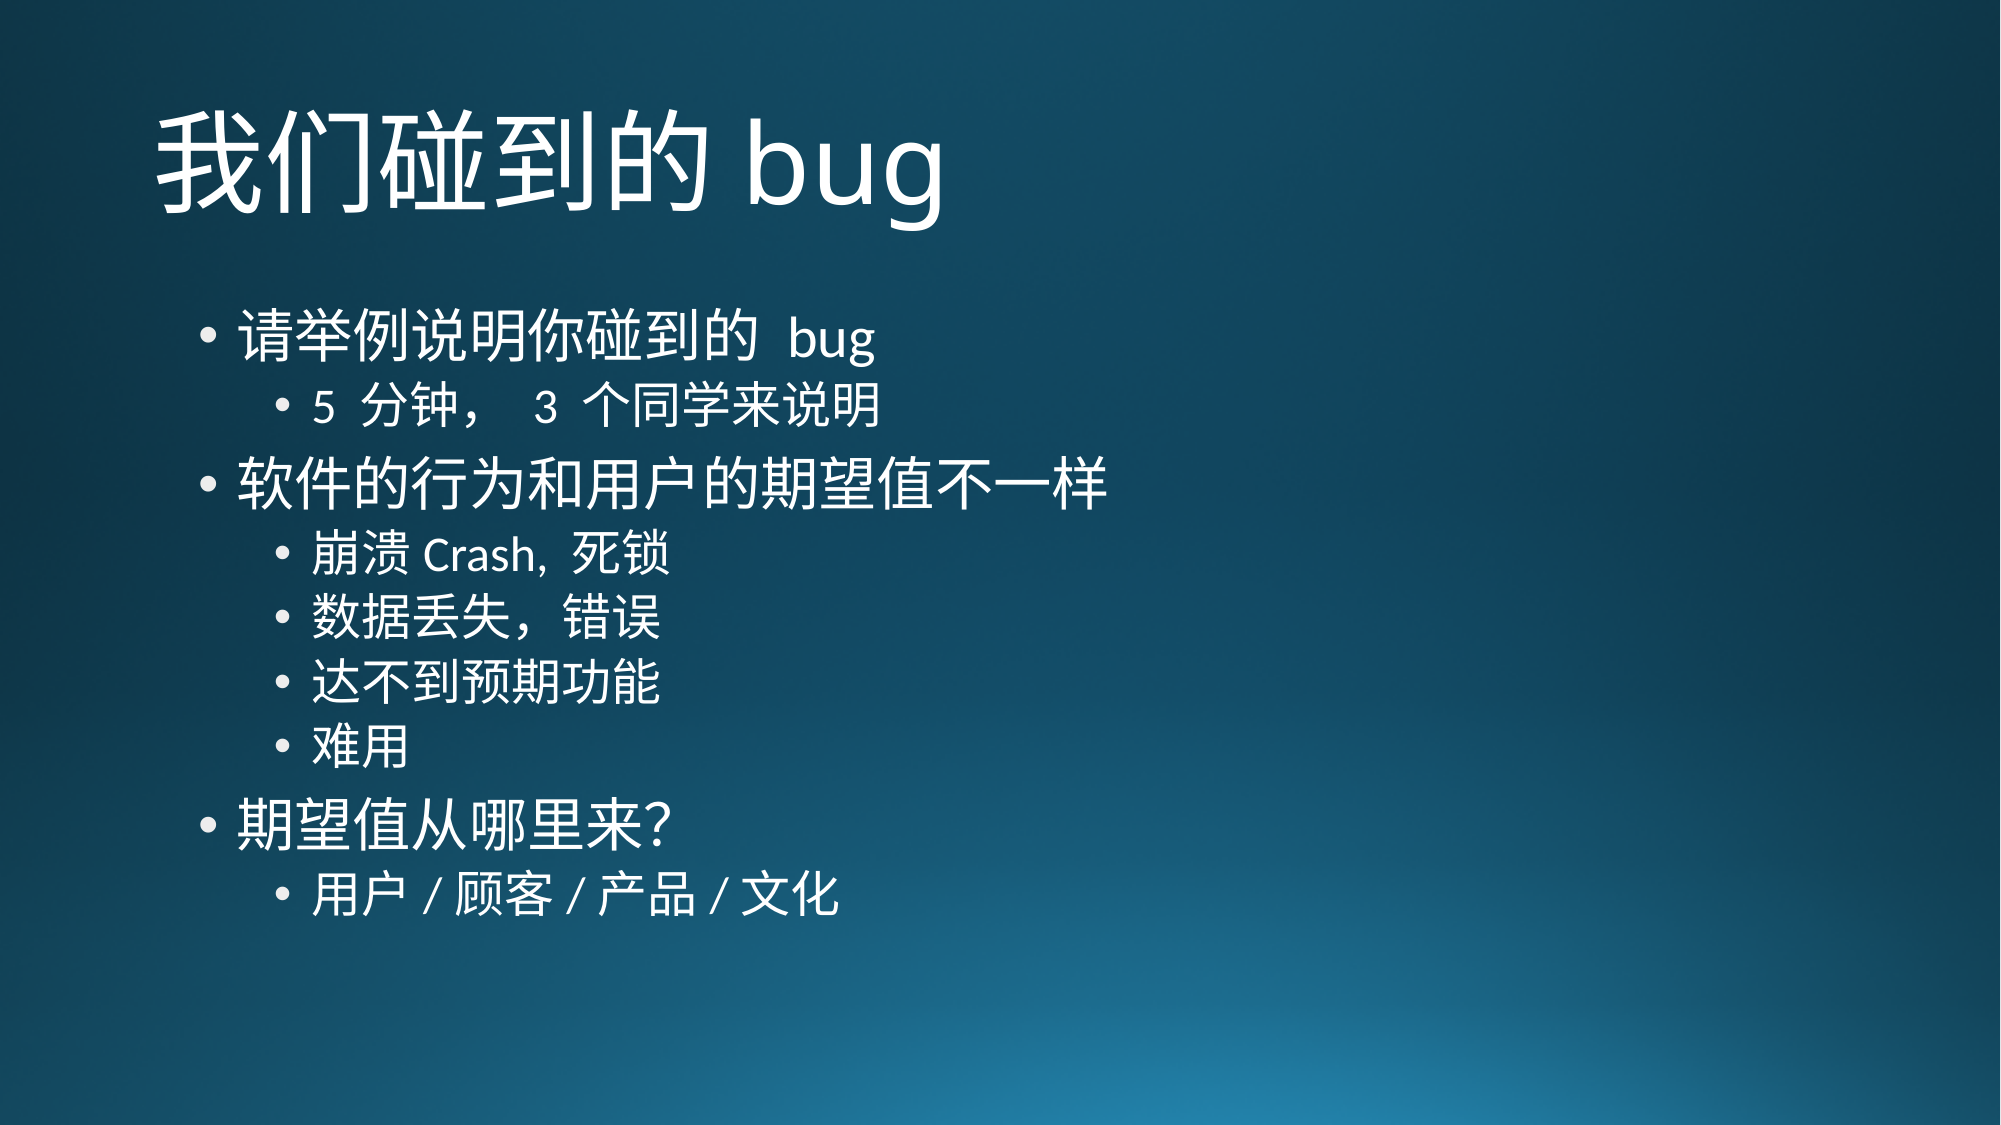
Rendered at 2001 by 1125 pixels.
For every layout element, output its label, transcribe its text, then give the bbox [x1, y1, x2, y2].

picture [0, 0, 2001, 1125]
list 请举例说明你碰到的 bug 5 分钟， 3 个同学来说明 软件的行为和用户的期望值不一样 崩溃Crash, 死锁 数据丢失，错误 达不到预期功能 难用 期望值从哪里来？ 用户/顾客/产品/文化 [183, 299, 1863, 1014]
title 我们碰到的bug [137, 59, 1863, 278]
